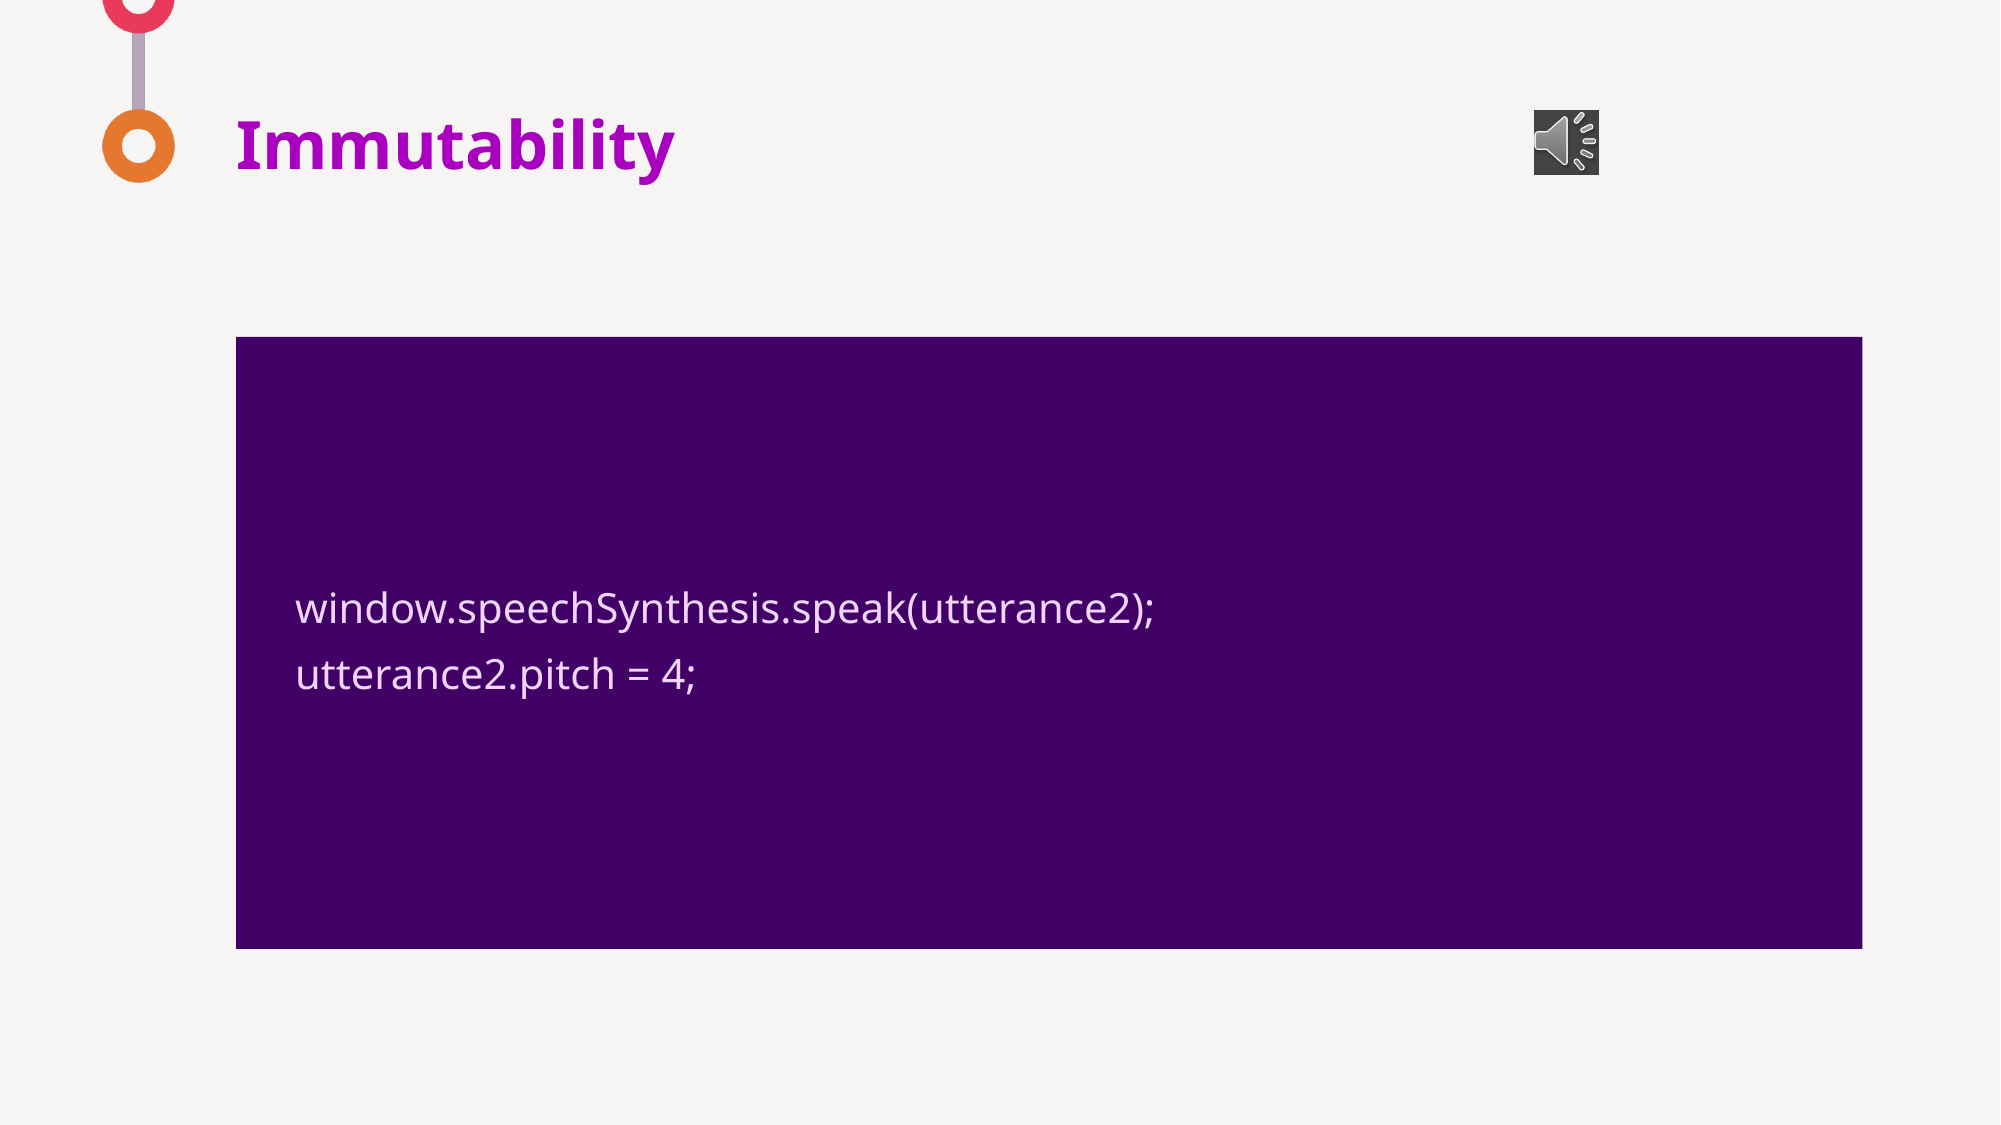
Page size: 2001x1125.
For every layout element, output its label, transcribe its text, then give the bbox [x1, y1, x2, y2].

list window.speechSynthesis.speak(utterance2); utterance2.pitch = 4; [236, 336, 1863, 949]
picture [1533, 109, 1600, 177]
picture [100, 0, 179, 192]
title Immutability [236, 111, 1388, 278]
